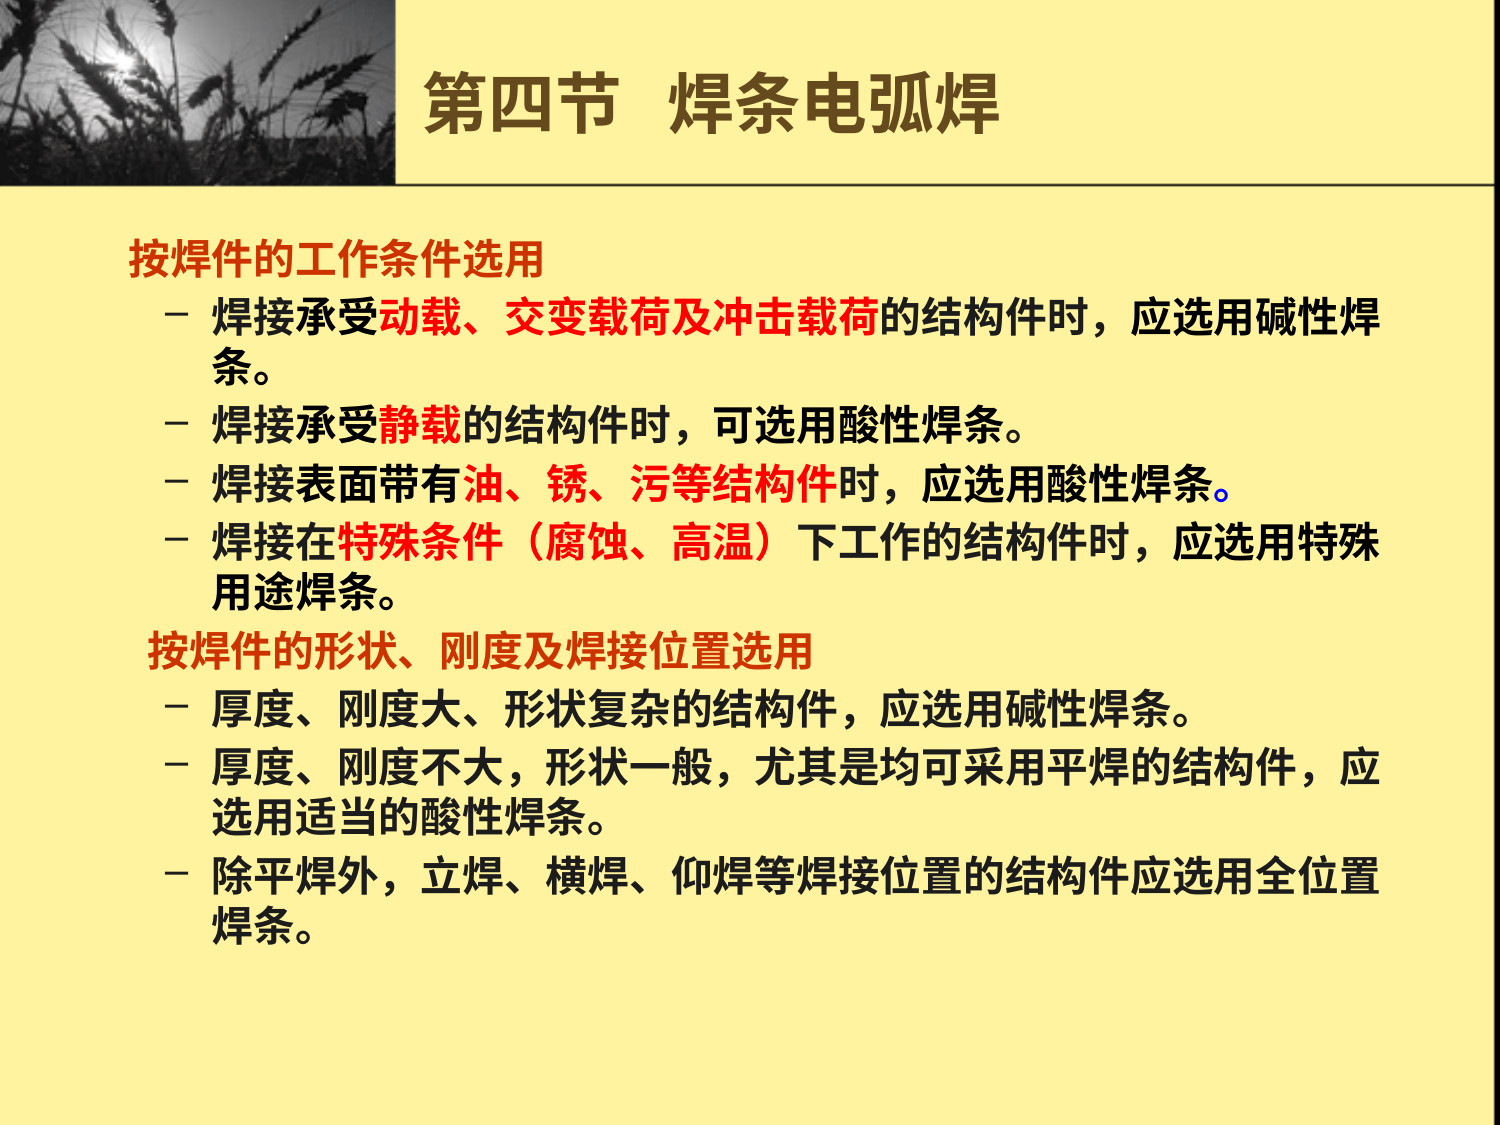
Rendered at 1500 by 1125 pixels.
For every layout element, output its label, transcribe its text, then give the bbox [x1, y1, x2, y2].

list 按焊件的工作条件选用 焊接承受动载、交变载荷及冲击载荷的结构件时，应选用碱性焊条。 焊接承受静载的结构件时，可选用酸性焊条。 焊接表面带有油、锈、污等结构件时，应选用酸性焊条。 焊接在特殊条件（腐蚀、高温）下工作的结构件时，应选用特殊用途焊条。 按焊件的形状、刚度及焊接位置选用 厚度、刚度大、形状复杂的结构件，应选用碱性焊条。 厚度、刚度不大，形状一般，尤其是均可采用平焊的结构件，应选用适当的酸性焊条。 除平焊外，立焊、横焊、仰焊等焊接位置的结构件应选用全位置焊条。 [75, 224, 1413, 1083]
picture [0, 0, 1500, 1125]
text_box 第四节 焊条电弧焊 [406, 54, 1459, 150]
